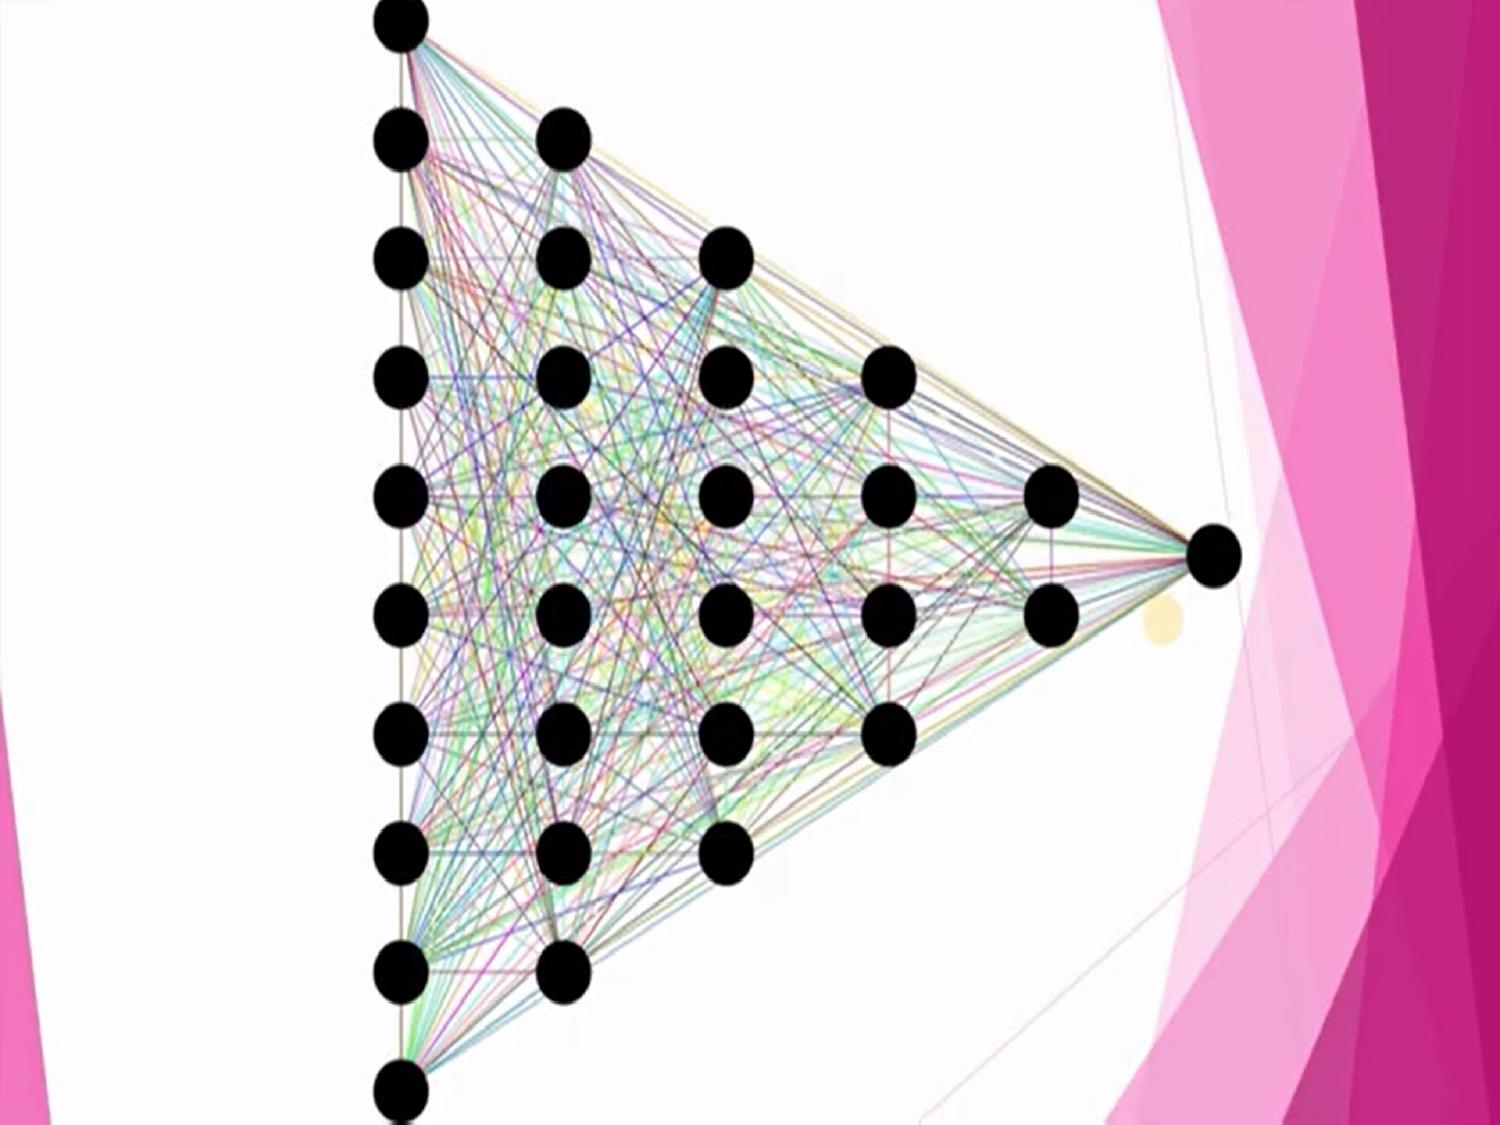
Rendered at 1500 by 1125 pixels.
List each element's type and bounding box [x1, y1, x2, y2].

list [0, 0, 1500, 1125]
